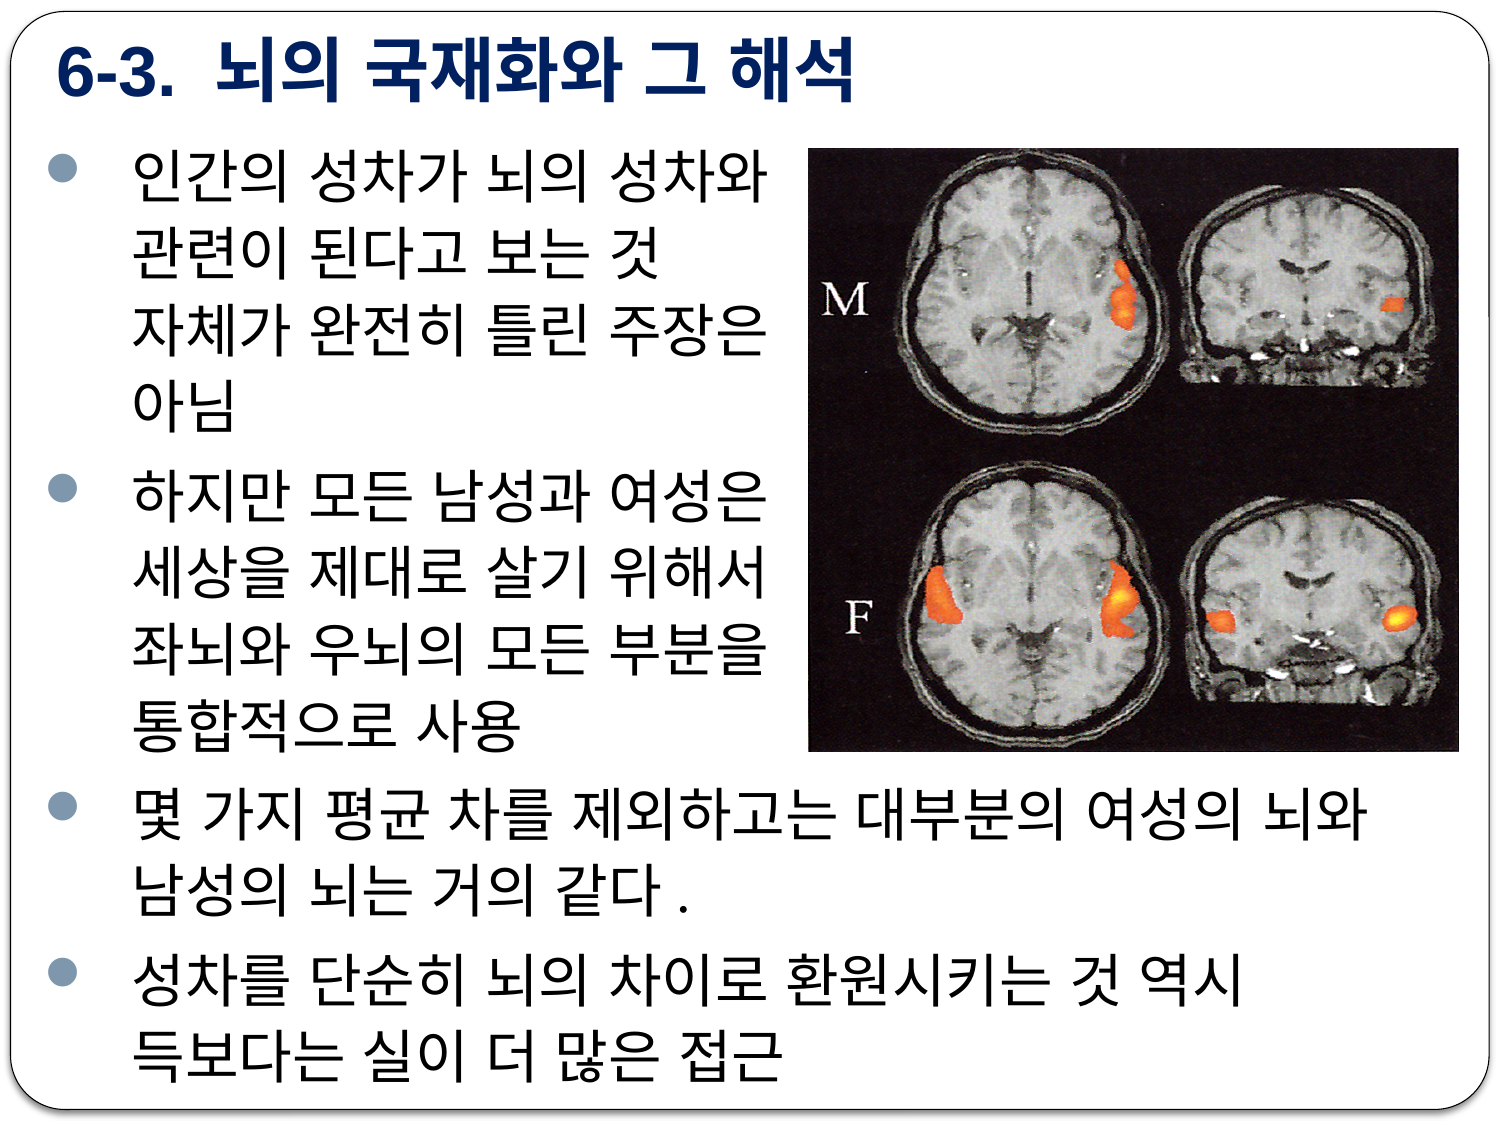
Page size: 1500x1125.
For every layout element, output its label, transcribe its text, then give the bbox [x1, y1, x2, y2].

text_box 몇 가지 평균 차를 제외하고는 대부분의 여성의 뇌와 남성의 뇌는 거의 같다. 성차를 단순히 뇌의 차이로 환원시키는 것 역시 득보다는 실이 더 많은 접근 [29, 763, 1437, 1106]
title 6-3. 뇌의 국재화와 그 해석 [41, 12, 1459, 126]
text_box 인간의 성차가 뇌의 성차와 관련이 된다고 보는 것 자체가 완전히 틀린 주장은 아님 하지만 모든 남성과 여성은 세상을 제대로 살기 위해서 좌뇌와 우뇌의 모든 부분을 통합적으로 사용 [29, 125, 809, 752]
picture [808, 148, 1459, 752]
